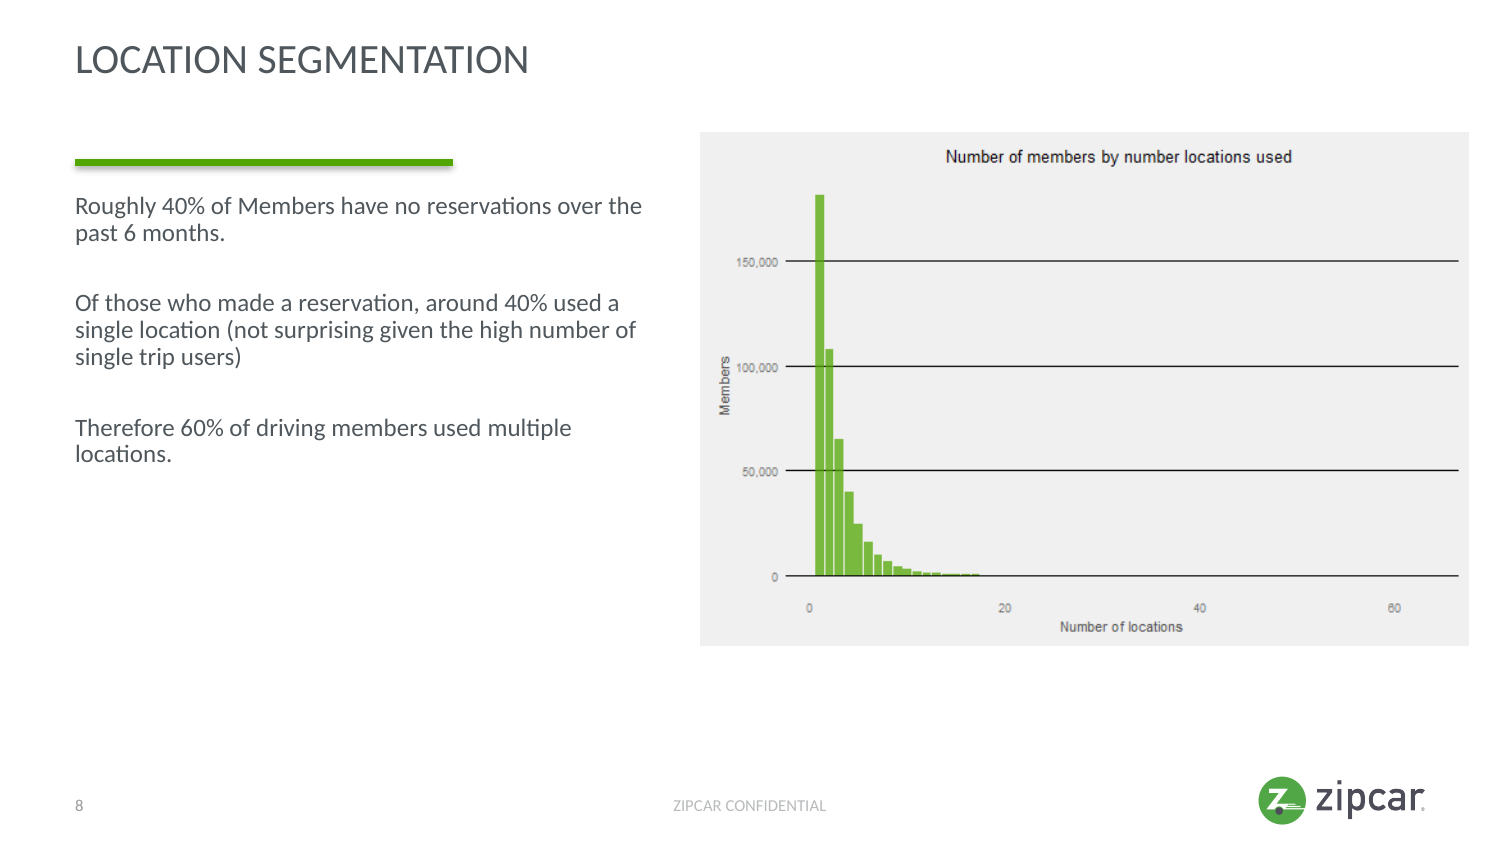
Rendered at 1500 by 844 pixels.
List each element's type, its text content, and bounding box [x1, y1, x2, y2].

picture [1256, 774, 1425, 827]
list Roughly 40% of Members have no reservations over the past 6 months. Of those who made a reservation, around 40% used a single location (not surprising given the high number of single trip users) Therefore 60% of driving members used multiple locations. [75, 162, 662, 733]
footer ZIPCAR CONFIDENTIAL [512, 782, 988, 828]
title Location segmentation [75, 33, 1425, 84]
picture [699, 132, 1470, 646]
slide_number 8 [75, 782, 425, 828]
